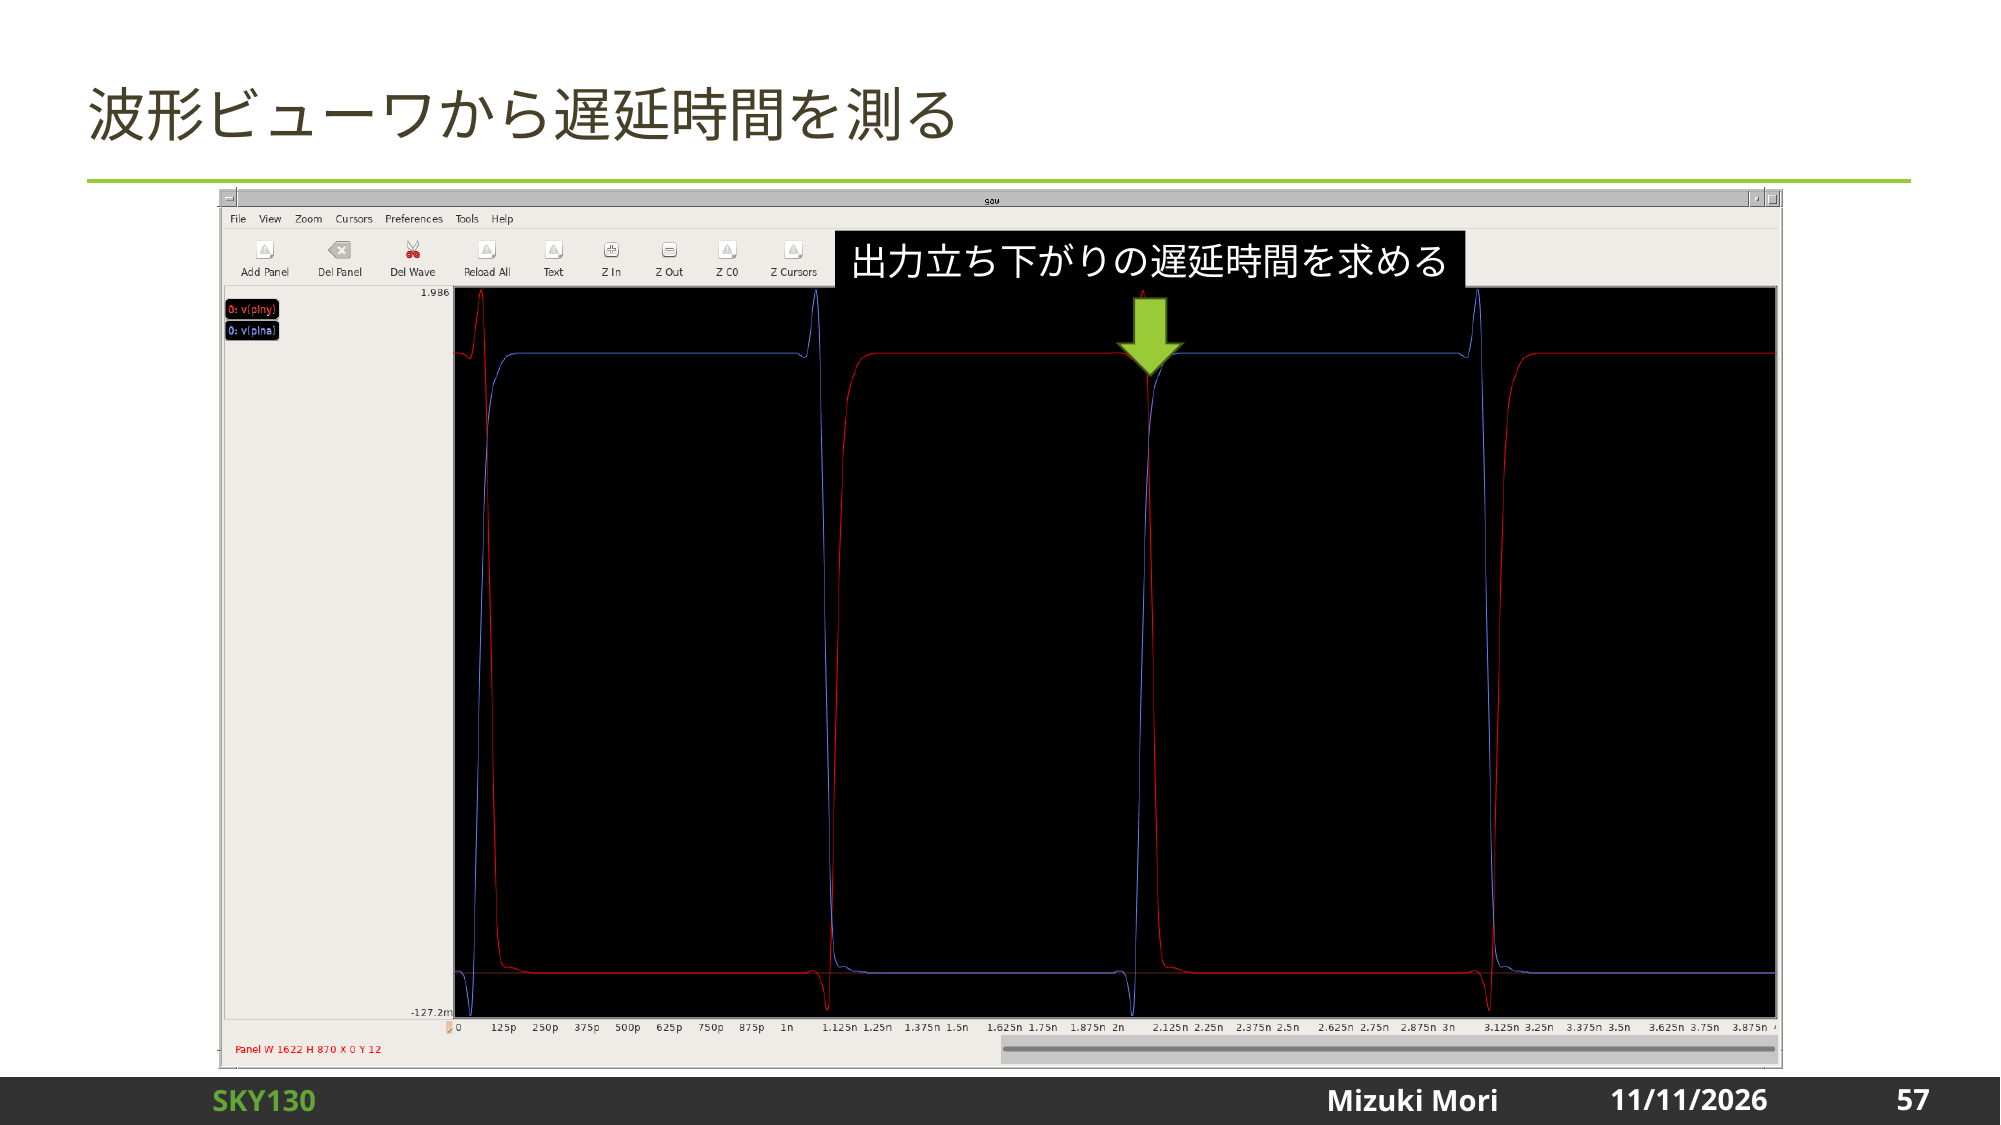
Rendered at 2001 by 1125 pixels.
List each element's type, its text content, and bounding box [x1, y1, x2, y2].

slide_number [1550, 1077, 1826, 1125]
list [217, 187, 1783, 1069]
slide_number 57 [1826, 1076, 2000, 1125]
title 波形ビューワから遅延時間を測る [72, 70, 1912, 163]
picture [0, 1077, 1550, 1125]
